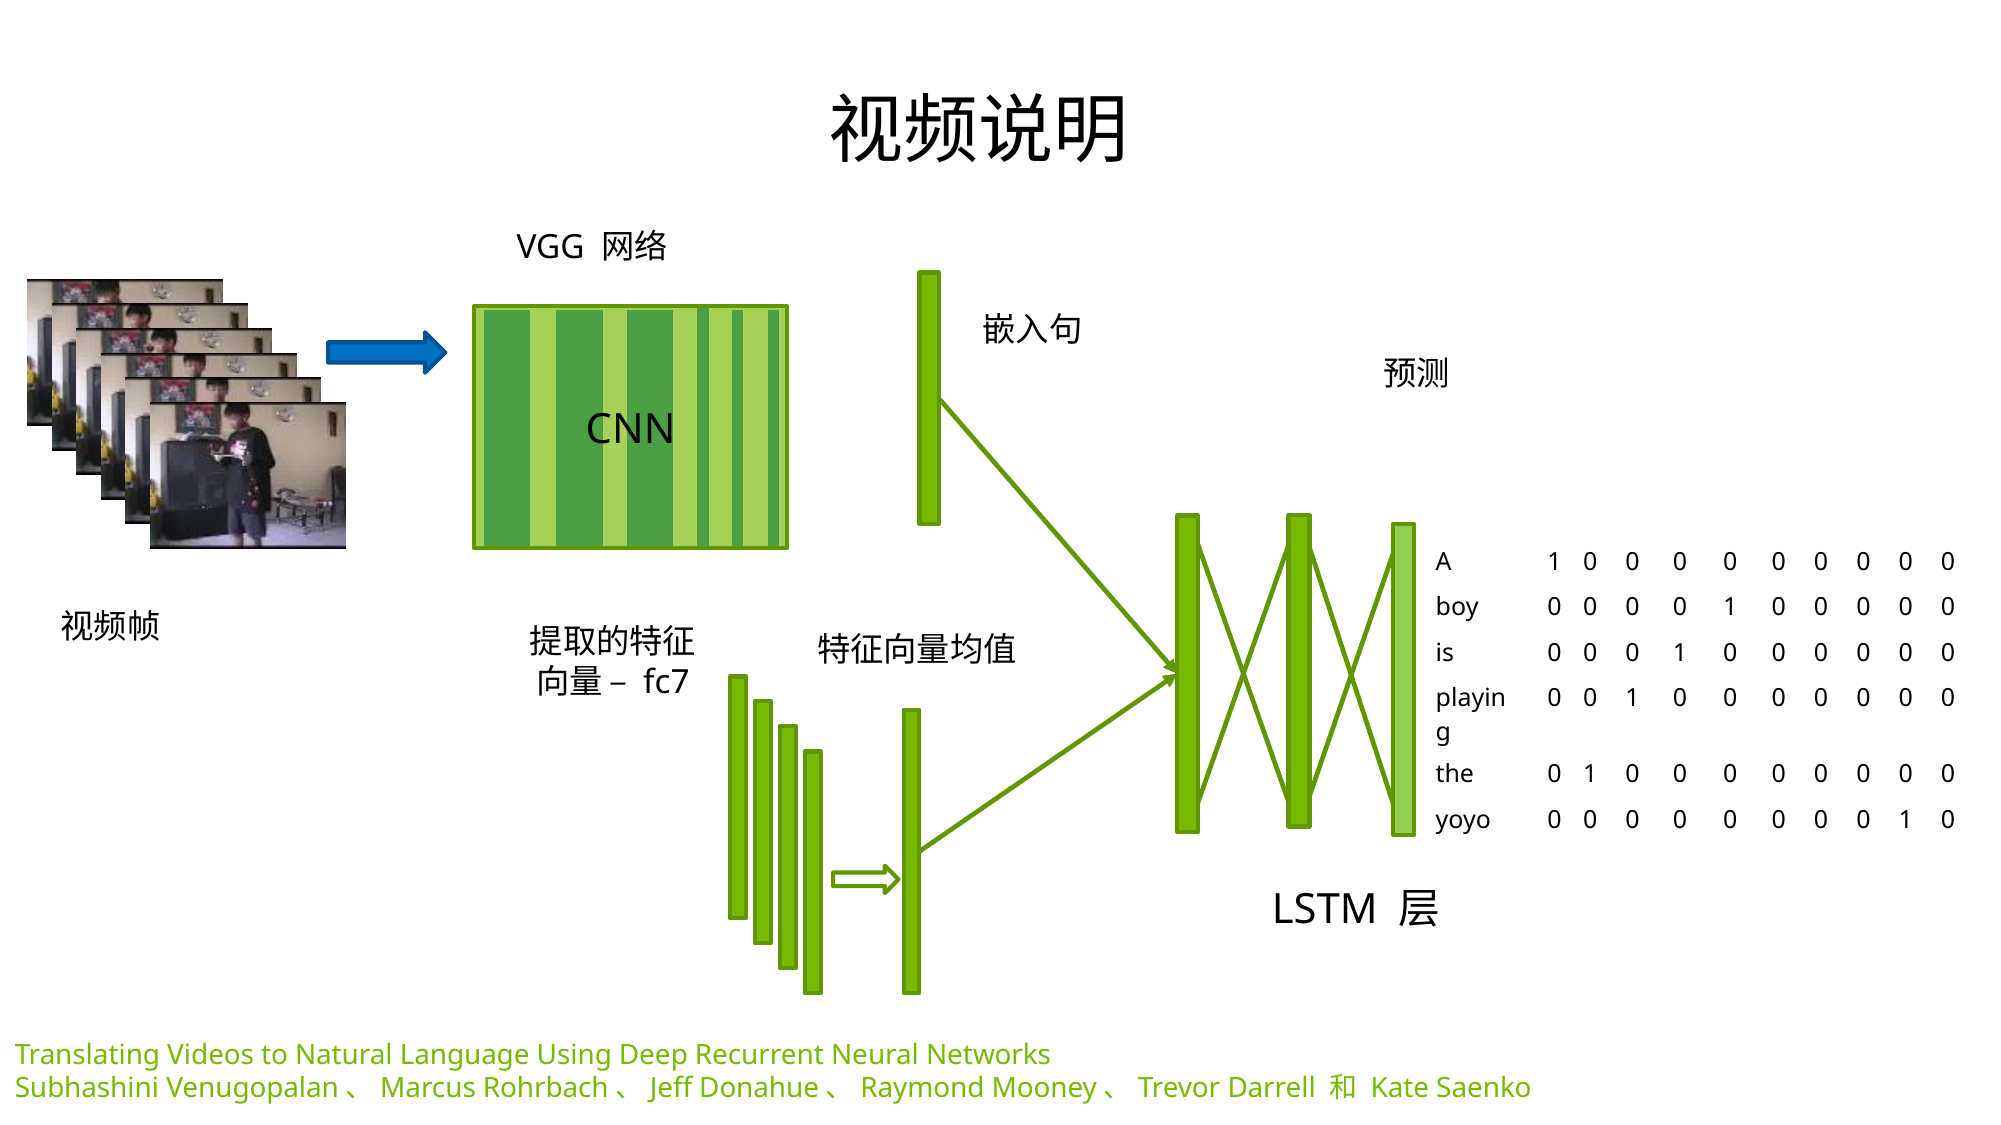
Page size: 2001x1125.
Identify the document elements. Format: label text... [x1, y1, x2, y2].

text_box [1301, 515, 1404, 836]
table_cell 0 [1842, 628, 1883, 672]
text_box [831, 863, 901, 895]
table_cell 0 [1800, 795, 1840, 839]
table_header 0 [1842, 537, 1883, 579]
table_cell 0 [1800, 628, 1840, 672]
text_box [803, 749, 823, 995]
table_cell is [1422, 628, 1531, 672]
table_cell 0 [1885, 584, 1925, 626]
table_cell 0 [1757, 628, 1798, 672]
table_cell 0 [1842, 749, 1883, 793]
table_cell 0 [1569, 795, 1610, 839]
table_cell 0 [1842, 795, 1883, 839]
table_header 0 [1709, 537, 1756, 579]
text_box [753, 699, 773, 945]
text_box 视频帧 [45, 598, 273, 653]
table_header A [1422, 537, 1531, 579]
table_header 0 [1927, 537, 1980, 579]
table_header 0 [1569, 537, 1610, 579]
table_cell 0 [1757, 749, 1798, 793]
table_cell 0 [1659, 795, 1707, 839]
table_cell boy [1422, 584, 1531, 626]
table_cell 0 [1842, 584, 1883, 626]
table_cell 0 [1927, 673, 1980, 748]
table_cell 1 [1611, 673, 1657, 748]
table_cell 0 [1885, 673, 1925, 748]
table_cell 0 [1569, 628, 1610, 672]
table_cell 0 [1659, 749, 1707, 793]
table_cell 0 [1533, 581, 1567, 626]
table_cell 0 [1611, 584, 1657, 626]
table_cell 0 [1885, 628, 1925, 672]
table_cell 0 [1800, 584, 1840, 626]
text_box [326, 330, 448, 375]
table_cell 0 [1800, 673, 1840, 748]
text_box 嵌入句 [967, 300, 1263, 356]
text_box [917, 270, 941, 526]
text_box 提取的特征 向量 – fc7 [487, 612, 739, 708]
table_cell 0 [1842, 673, 1883, 748]
table_cell 1 [1569, 749, 1610, 793]
text_box [1408, 522, 1416, 837]
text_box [938, 397, 1178, 674]
title 视频说明 [116, 59, 1842, 181]
table_cell 0 [1611, 795, 1657, 839]
picture [27, 279, 346, 549]
table_cell the [1422, 749, 1531, 793]
table_cell 0 [1757, 795, 1798, 839]
table_cell 0 [1927, 628, 1980, 672]
text_box [902, 708, 921, 995]
table_cell 0 [1800, 749, 1840, 793]
table_cell 0 [1927, 795, 1980, 839]
table_cell playing [1422, 673, 1531, 748]
text_box [778, 724, 798, 970]
text_box Translating Videos to Natural Language Using Deep Recurrent Neural Networks Subhashini Venugopalan、Marcus Rohrbach、Jeff Donahue、Raymond Mooney、Trevor Darrell 和 Kate Saenko [0, 1029, 1937, 1111]
table_header 0 [1885, 537, 1925, 579]
text_box LSTM 层 [1257, 874, 1465, 940]
table_cell 0 [1533, 749, 1567, 793]
table_header 0 [1611, 537, 1657, 579]
table_header 0 [1659, 537, 1707, 579]
table_cell 1 [1885, 795, 1925, 839]
table_cell 0 [1611, 628, 1657, 672]
text_box 特征向量均值 [768, 621, 933, 676]
text_box 预测 [1368, 344, 1552, 400]
table_cell 0 [1885, 749, 1925, 793]
table_cell 0 [1709, 749, 1756, 793]
table_cell 1 [1659, 628, 1707, 672]
table_cell 0 [1709, 795, 1756, 839]
table_cell 0 [1533, 673, 1567, 748]
table_cell 0 [1611, 749, 1657, 793]
table_cell 0 [1659, 673, 1707, 748]
text_box VGG 网络 [501, 218, 730, 273]
text_box [728, 674, 748, 920]
text_box CNN [472, 304, 789, 550]
table_cell 0 [1927, 749, 1980, 793]
table_cell 0 [1757, 584, 1798, 626]
table_cell 0 [1533, 795, 1567, 839]
table_cell yoyo [1422, 795, 1531, 839]
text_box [919, 673, 1178, 852]
table_cell 0 [1757, 673, 1798, 748]
table_cell 0 [1569, 673, 1610, 748]
table_cell 0 [1533, 628, 1567, 672]
table_header 0 [1800, 537, 1840, 579]
table_cell 0 [1569, 584, 1610, 626]
table_cell 1 [1709, 584, 1756, 626]
table_cell 0 [1709, 673, 1756, 748]
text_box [1187, 515, 1298, 827]
table_cell 0 [1659, 584, 1707, 626]
table_header 1 [1533, 537, 1567, 581]
table_header 0 [1757, 537, 1798, 579]
table_cell 0 [1927, 584, 1980, 626]
table_cell 0 [1709, 628, 1756, 672]
